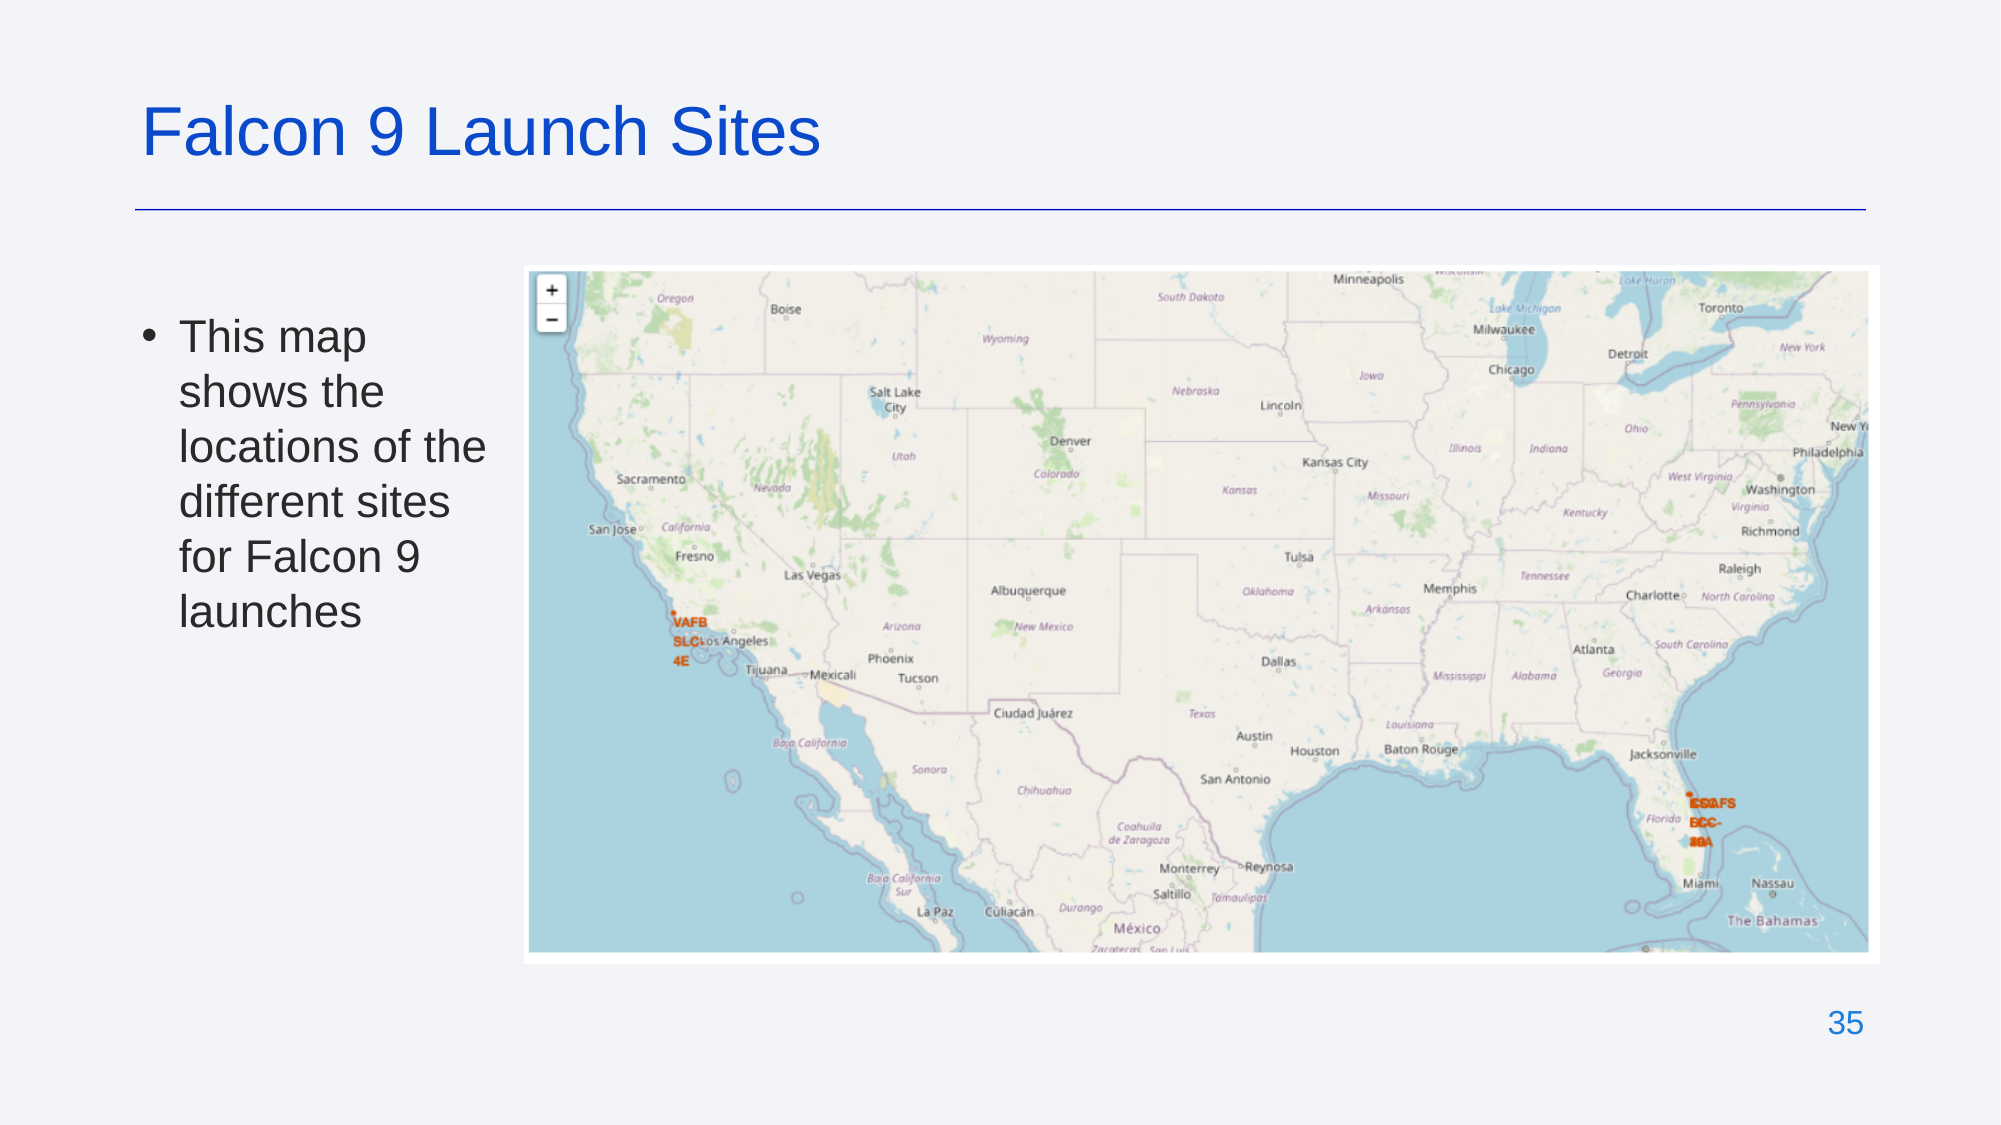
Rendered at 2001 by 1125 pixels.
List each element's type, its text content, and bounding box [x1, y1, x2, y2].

slide_number ‹#› [1429, 988, 1880, 1055]
list This map shows the locations of the different sites for Falcon 9 launches [126, 299, 518, 862]
picture [0, 0, 2001, 1125]
text_box Falcon 9 Launch Sites [126, 88, 1852, 179]
